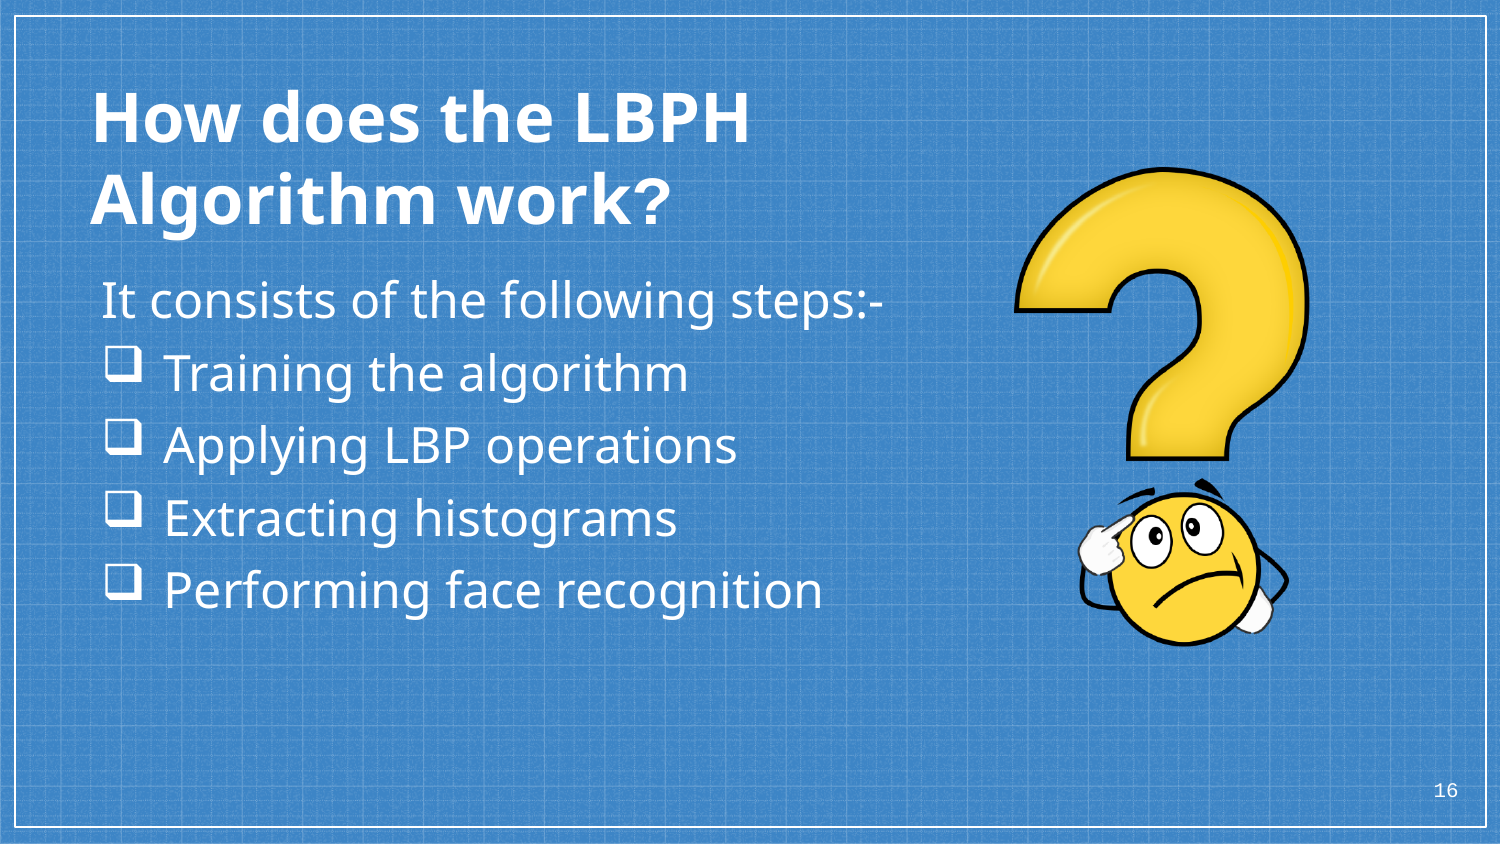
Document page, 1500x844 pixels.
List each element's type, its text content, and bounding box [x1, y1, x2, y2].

picture [0, 0, 1500, 844]
list It consists of the following steps:- Training the algorithm Applying LBP operations Extracting histograms Performing face recognition [73, 253, 909, 816]
title How does the LBPH Algorithm work? [75, 58, 875, 157]
slide_number 16 [1398, 761, 1474, 810]
